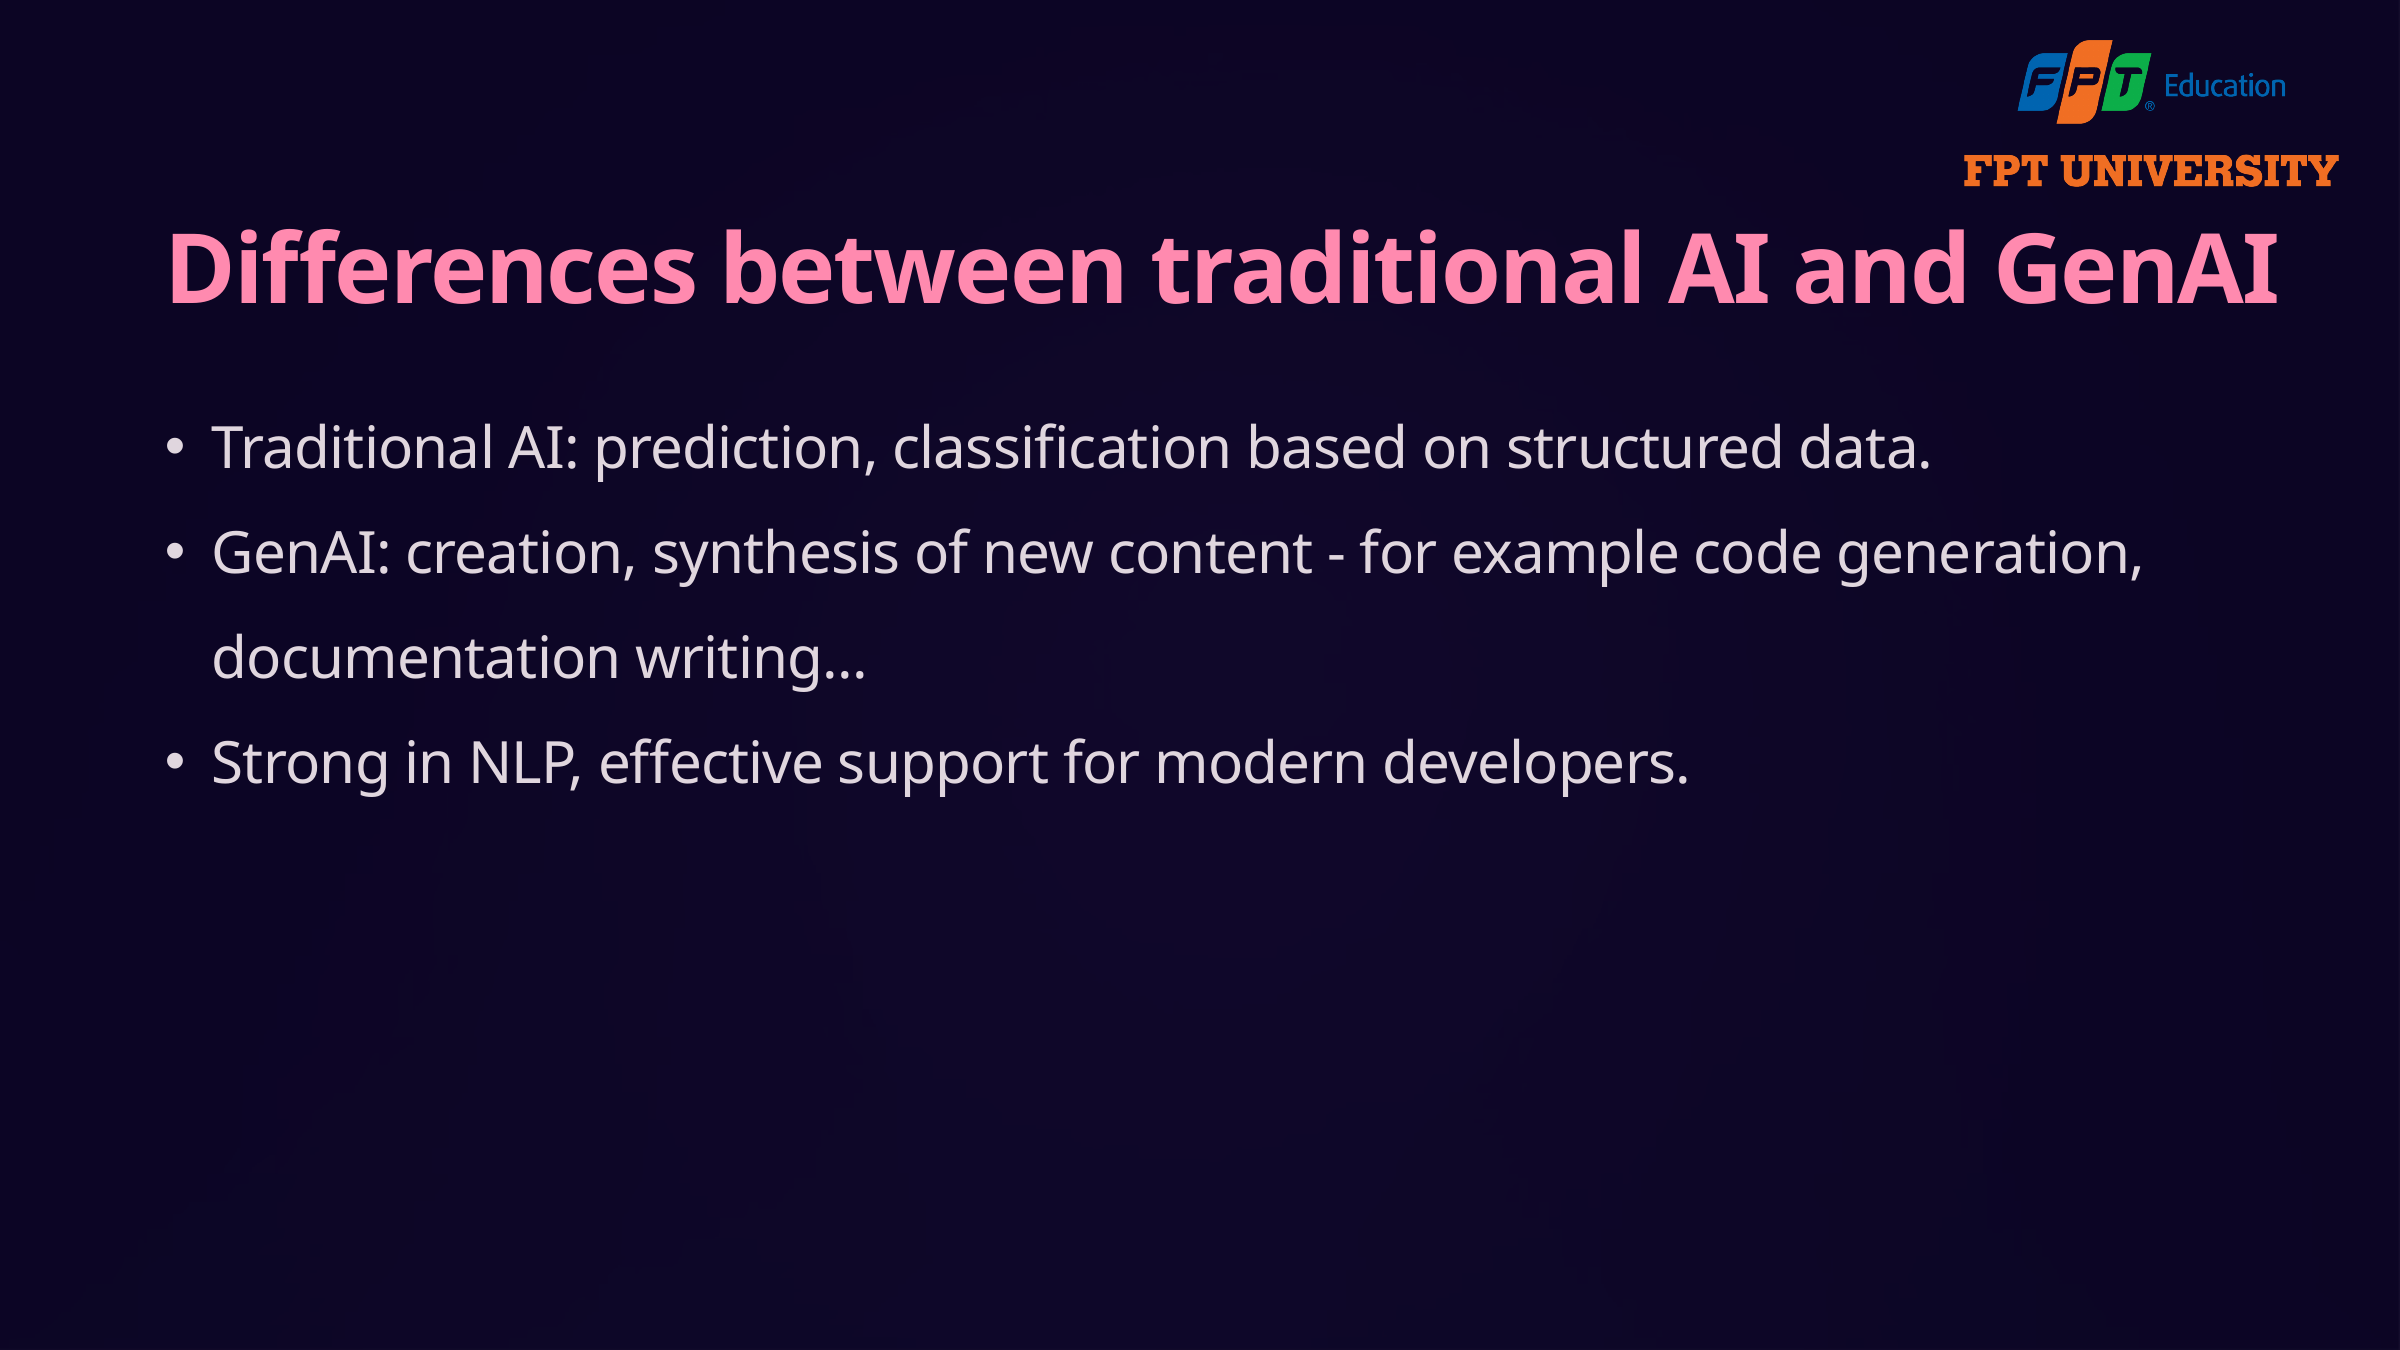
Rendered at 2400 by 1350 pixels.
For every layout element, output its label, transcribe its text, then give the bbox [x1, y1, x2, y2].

picture [1964, 40, 2339, 187]
text_box Differences between traditional AI and GenAI [164, 201, 1142, 324]
text_box Traditional AI: prediction, classification based on structured data. GenAI: creation, synthesis of new content - for example code generation, documentation writing... Strong in NLP, effective support for modern developers. [164, 375, 2303, 555]
